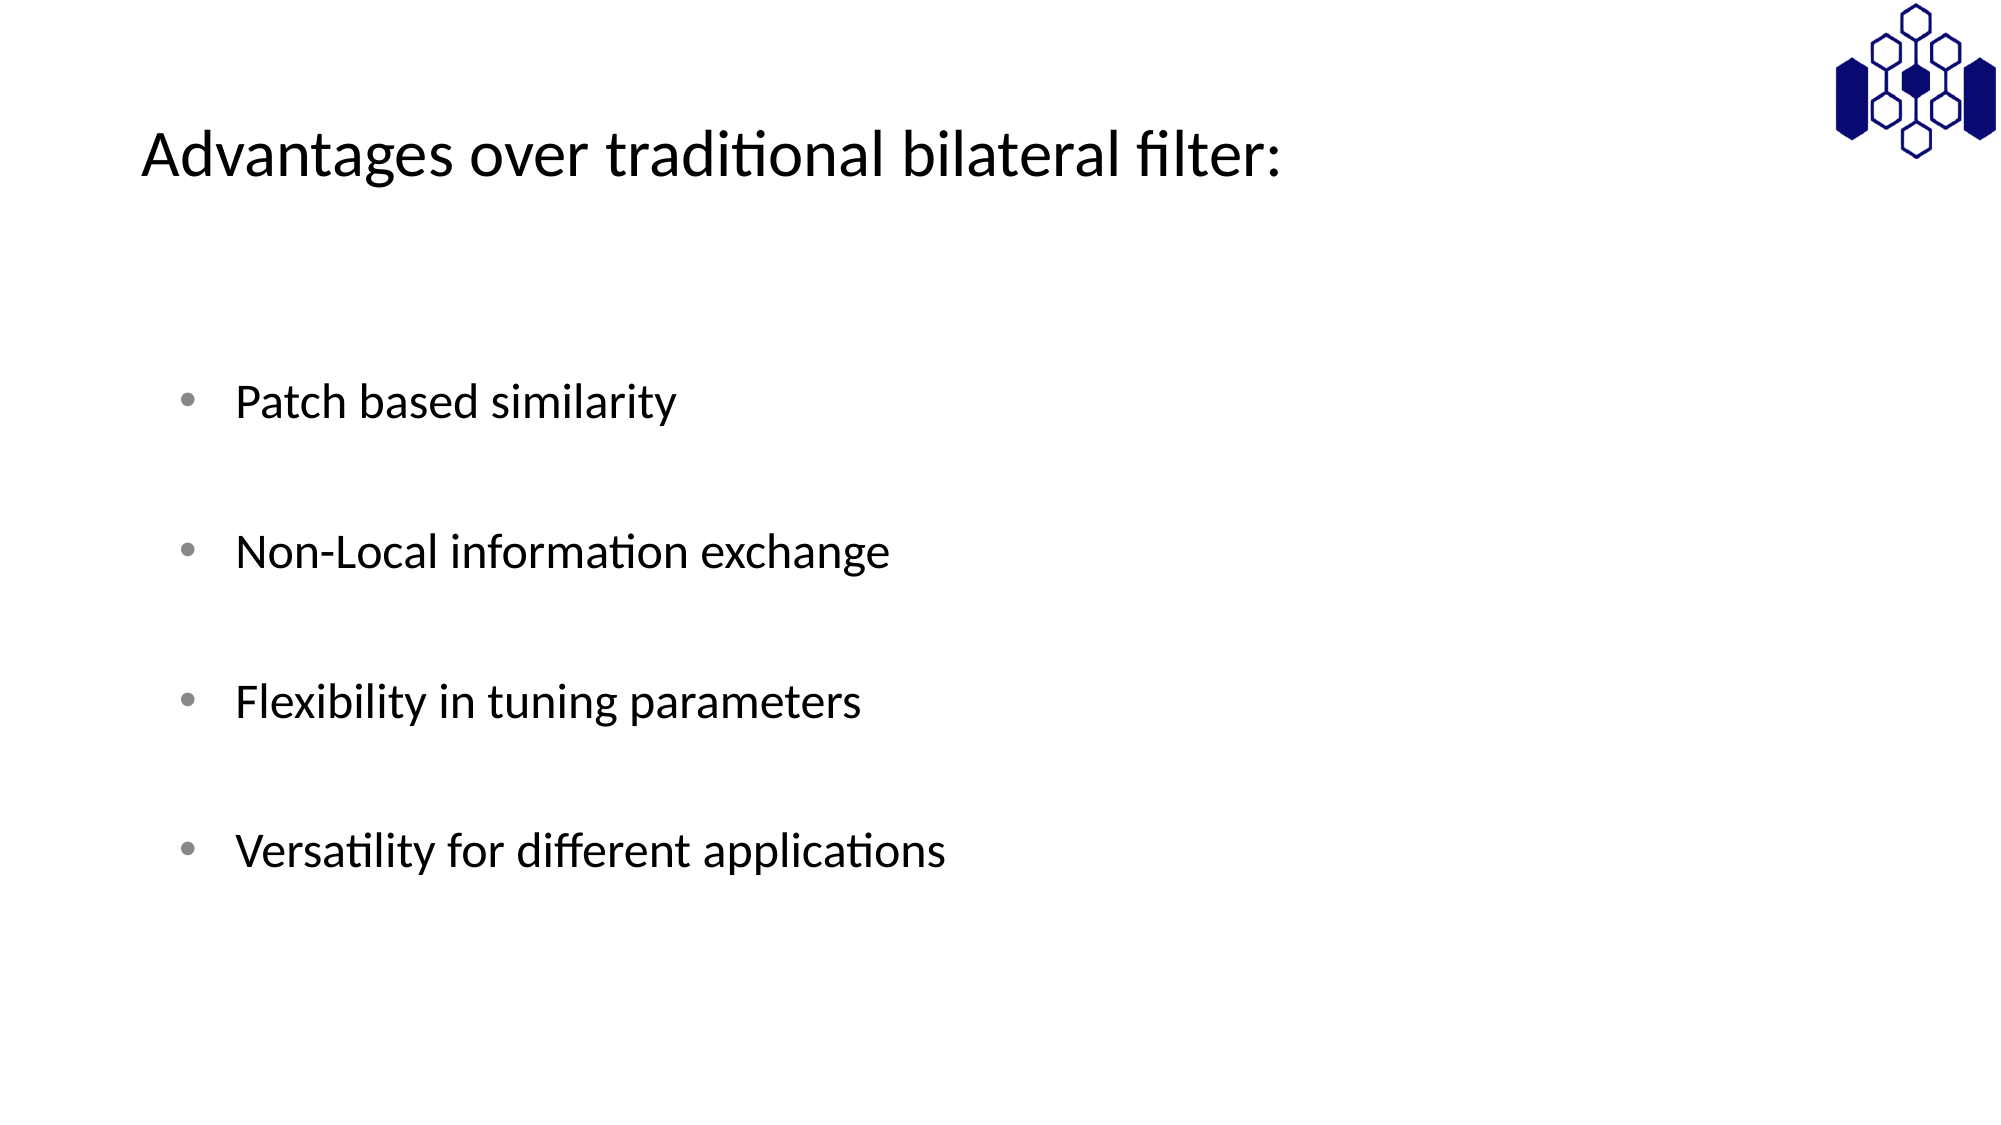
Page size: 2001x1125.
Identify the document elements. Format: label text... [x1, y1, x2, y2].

list Patch based similarity Non-Local information exchange Flexibility in tuning parameters Versatility for different applications [126, 368, 1852, 980]
title Advantages over traditional bilateral filter: [126, 90, 1852, 199]
picture [1831, 0, 2000, 169]
